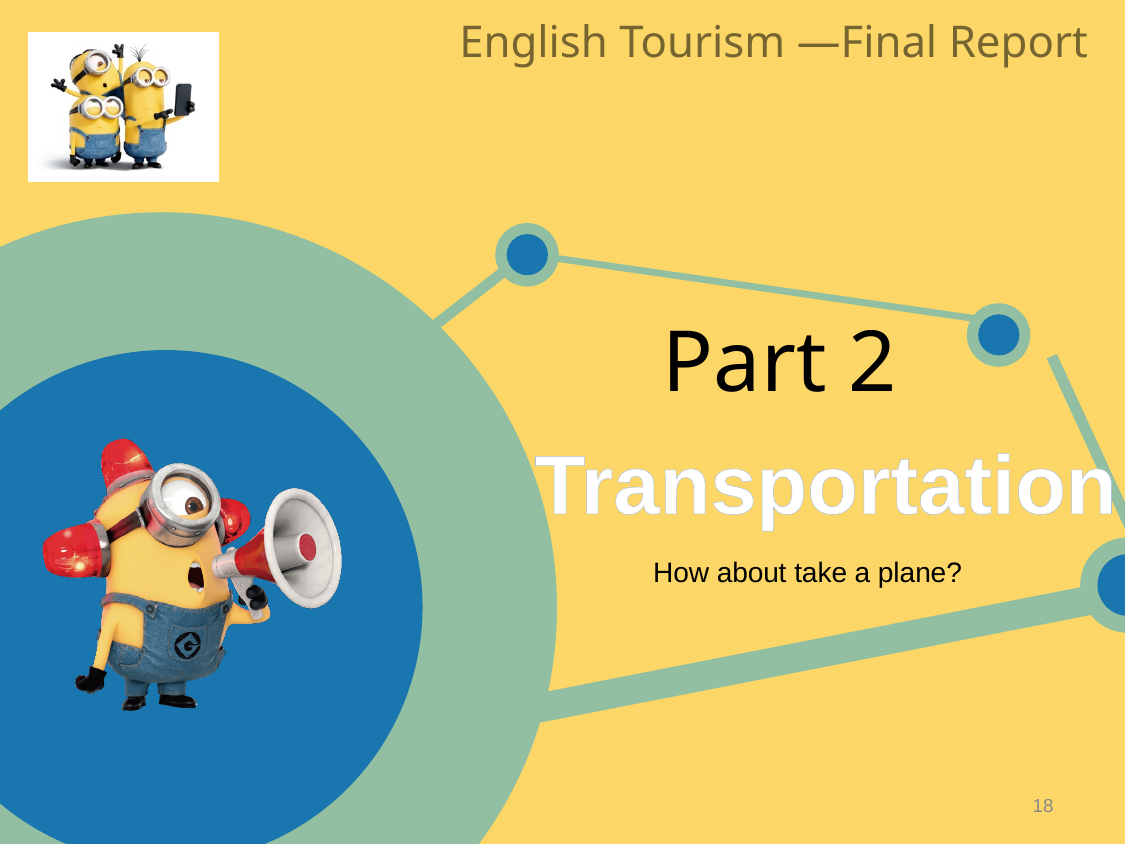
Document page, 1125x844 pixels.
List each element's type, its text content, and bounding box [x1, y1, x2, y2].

text_box Transportation [563, 422, 1125, 538]
picture [28, 32, 220, 183]
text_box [495, 222, 559, 287]
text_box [966, 303, 1031, 367]
text_box [1046, 354, 1089, 422]
slide_number 18 [806, 782, 1069, 828]
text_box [0, 212, 558, 844]
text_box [1079, 537, 1125, 633]
text_box [563, 588, 1074, 719]
text_box Part 2 [648, 300, 1004, 417]
text_box [565, 256, 871, 300]
text_box English Tourism —Final Report [444, 6, 1125, 74]
text_box How about take a plane? [638, 547, 1065, 596]
